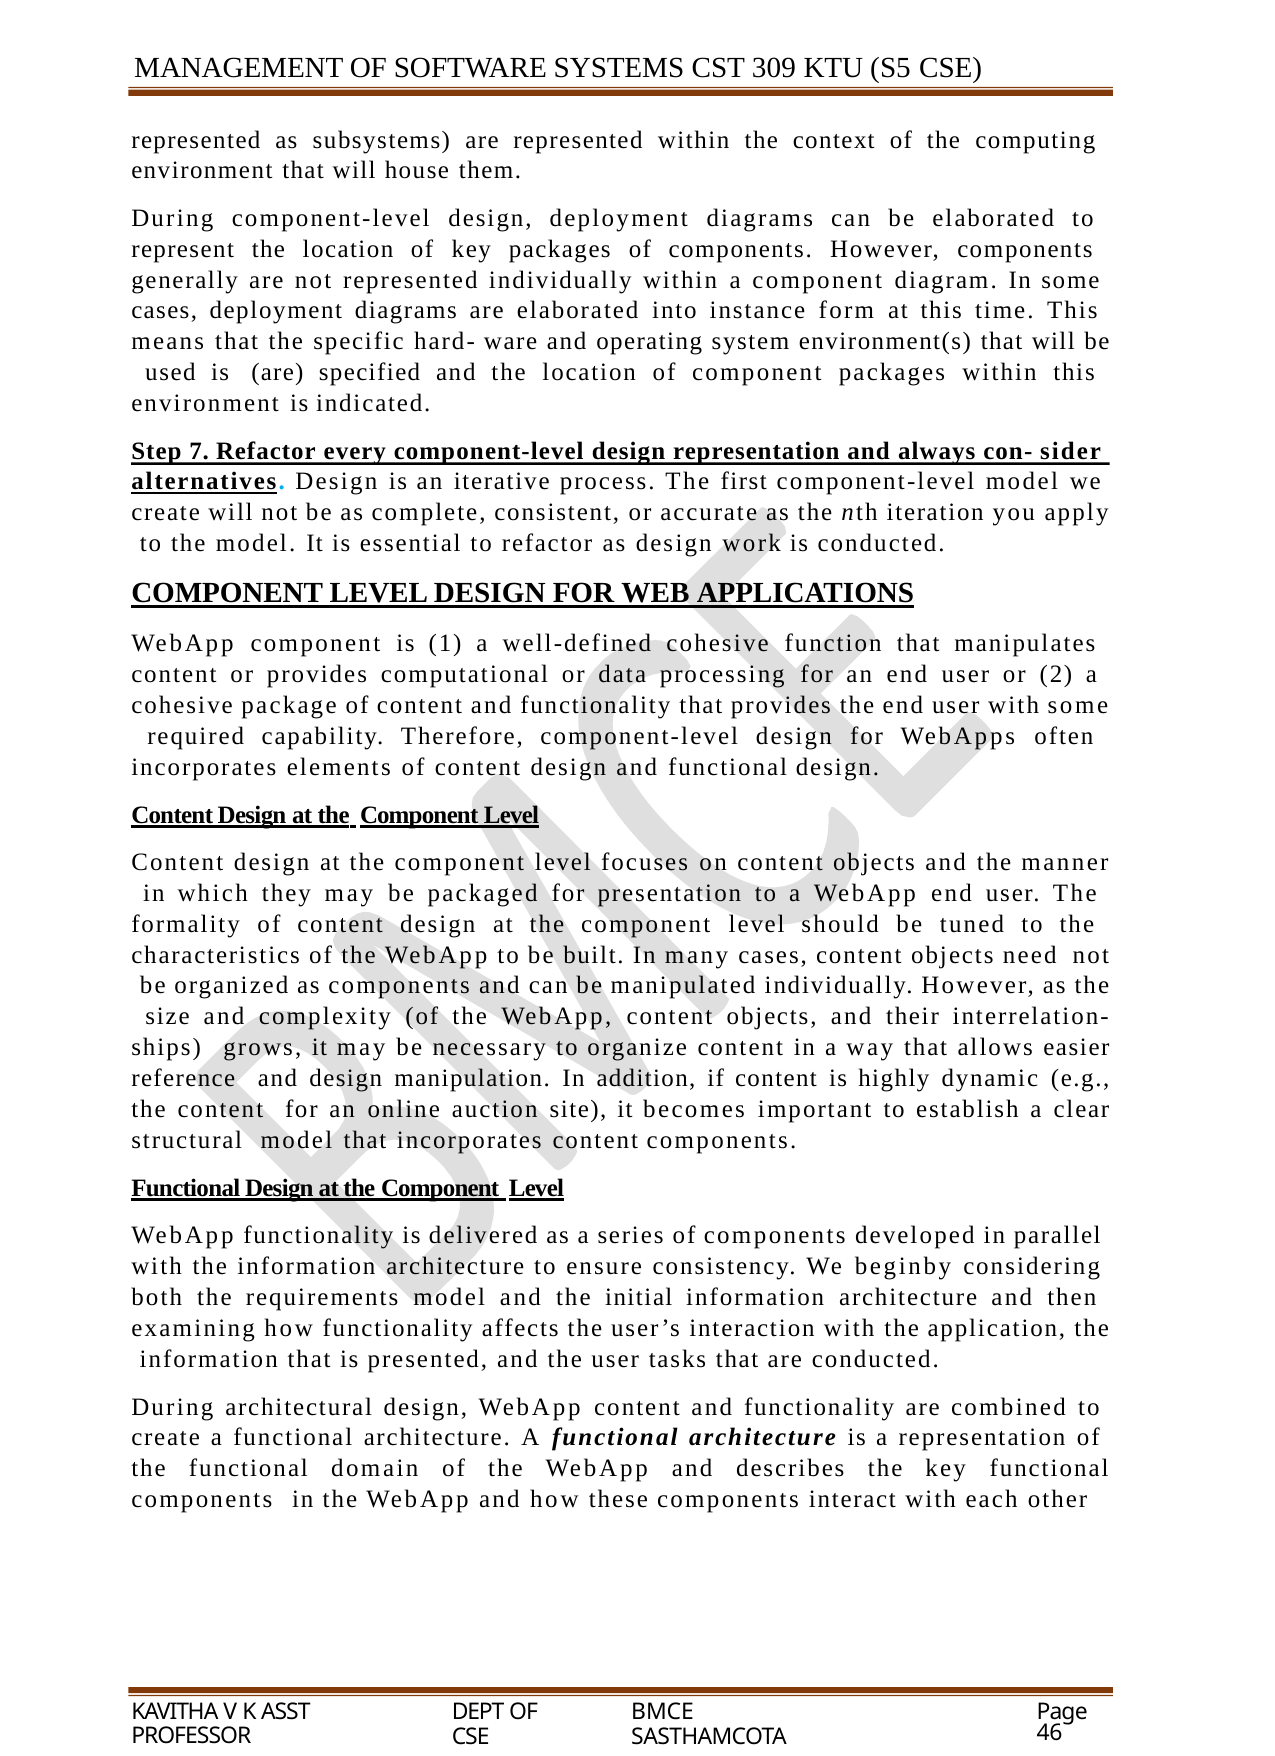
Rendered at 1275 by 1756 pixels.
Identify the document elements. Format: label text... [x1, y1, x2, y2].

text_box [128, 1687, 1113, 1697]
slide_number DEPT OF CSE [449, 1700, 572, 1756]
text_box MANAGEMENT OF SOFTWARE SYSTEMS CST 309 KTU (S5 CSE) represented as subsystems) are represented within the context of the computing environment that will house them. During component-level design, deployment diagrams can be elaborated to represent the location of key packages of components. However, components generally are not represented individually within a component diagram. In some cases, deployment diagrams are elaborated into instance form at this time. This means that the specific hard- ware and operating system environment(s) that will be used is (are) specified and the location of component packages within this environment is indicated. Step 7. Refactor every component-level design representation and always con- sider alternatives. Design is an iterative process. The first component-level model we create will not be as complete, consistent, or accurate as the nth iteration you apply to the model. It is essential to refactor as design work is conducted. COMPONENT LEVEL DESIGN FOR WEB APPLICATIONS WebApp component is (1) a well-defined cohesive function that manipulates content or provides computational or data processing for an end user or (2) a cohesive package of content and functionality that provides the end user with some required capability. Therefore, component-level design for WebApps often incorporates elements of content design and functional design. Content Design at the Component Level Content design at the component level focuses on content objects and the manner in which they may be packaged for presentation to a WebApp end user. The formality of content design at the component level should be tuned to the characteristics of the WebApp to be built. In many cases, content objects need not be organized as components and can be manipulated individually. However, as the size and complexity (of the WebApp, content objects, and their interrelation-ships) grows, it may be necessary to organize content in a way that allows easier reference and design manipulation. In addition, if content is highly dynamic (e.g., the content for an online auction site), it becomes important to establish a clear structural model that incorporates content components. Functional Design at the Component Level WebApp functionality is delivered as a series of components developed in parallel with the information architecture to ensure consistency. We beginby considering both the requirements model and the initial information architecture and then examining how functionality affects the user’s interaction with the application, the information that is presented, and the user tasks that are conducted. During architectural design, WebApp content and functionality are combined to create a functional architecture. A functional architecture is a representation of the functional domain of the WebApp and describes the key functional components in the WebApp and how these components interact with each other [129, 46, 1112, 1513]
footer BMCE SASTHAMCOTA [629, 1700, 837, 1756]
text_box KAVITHA V K ASST PROFESSOR [129, 1700, 429, 1749]
slide_number Page 46 [1034, 1700, 1117, 1756]
